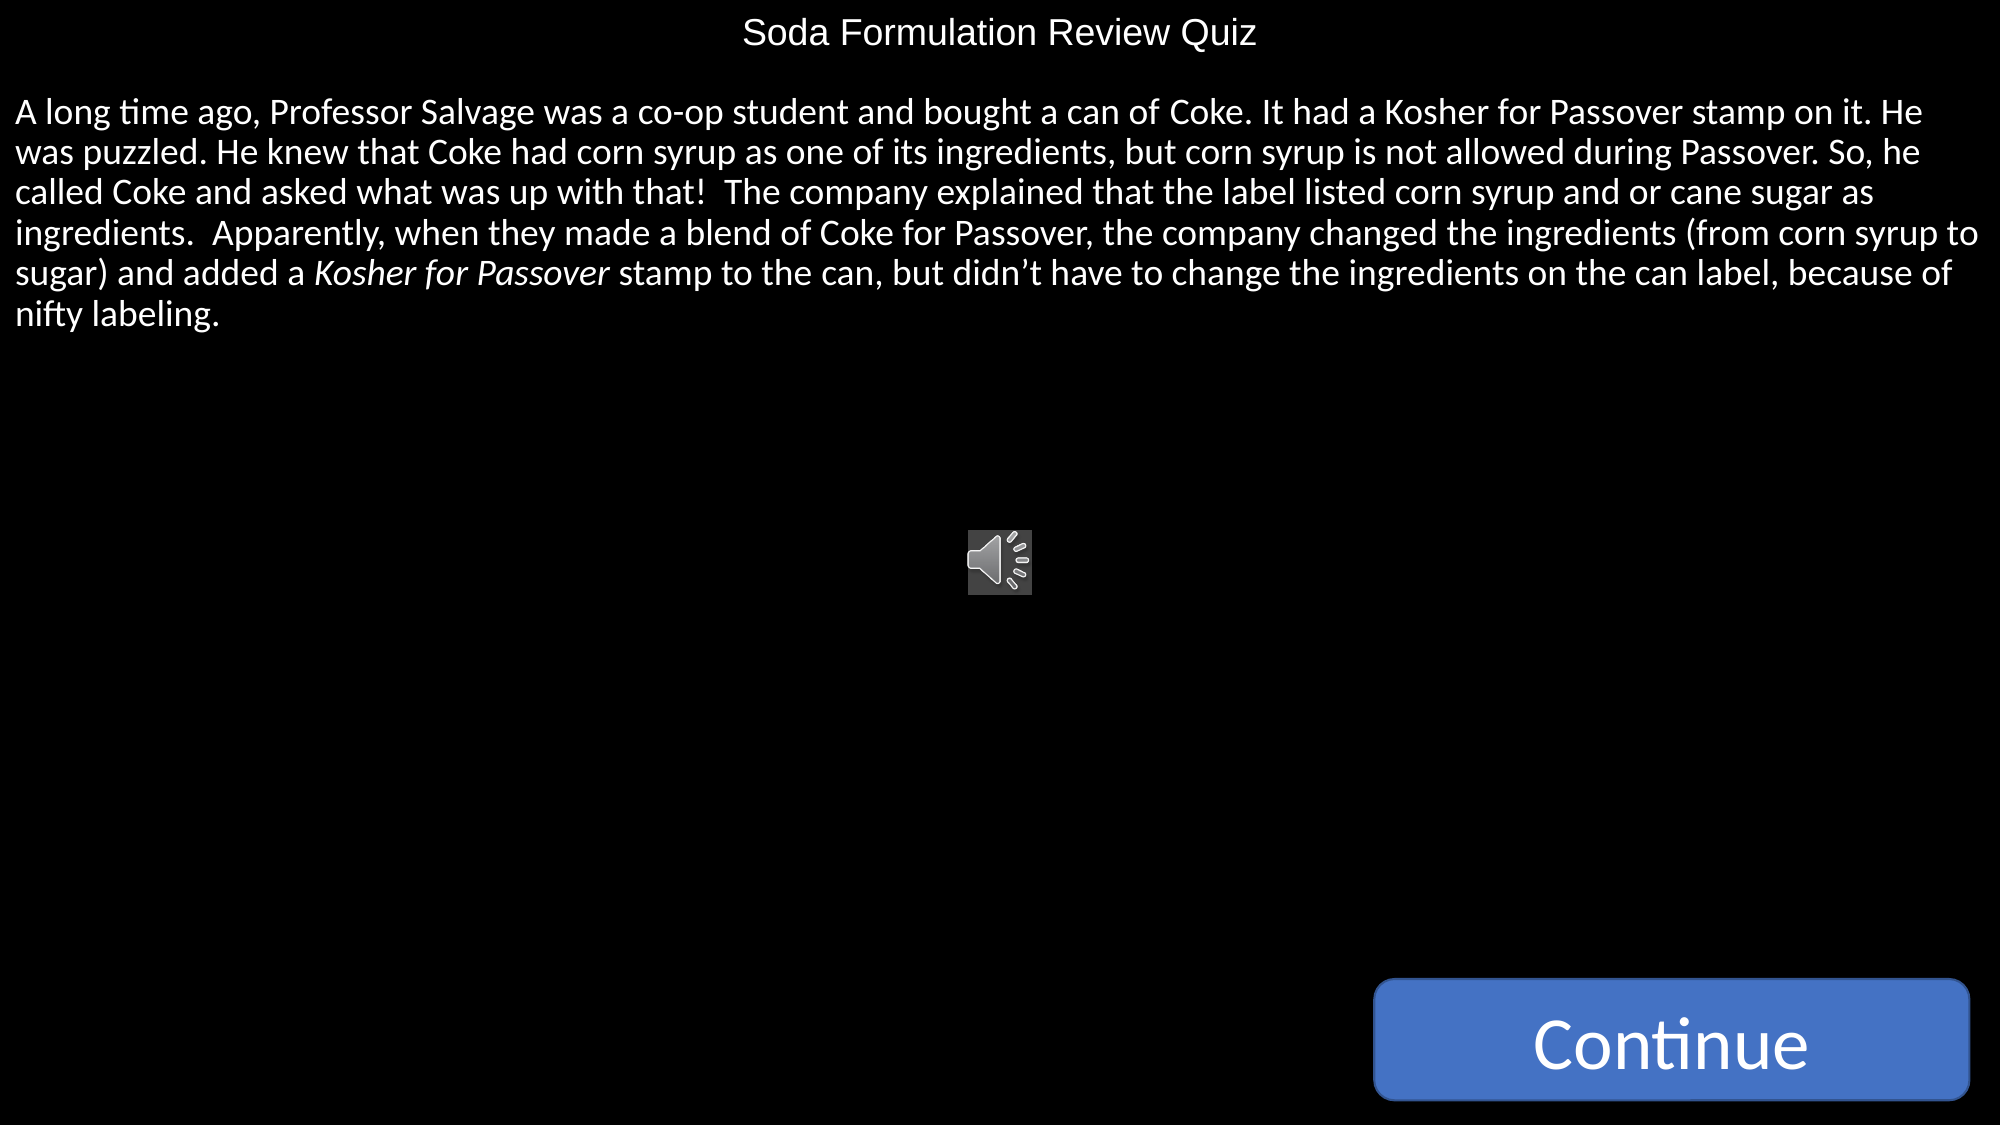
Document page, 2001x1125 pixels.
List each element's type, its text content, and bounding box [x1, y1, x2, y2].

subtitle A long time ago, Professor Salvage was a co-op student and bought a can of Coke. It had a Kosher for Passover stamp on it. He was puzzled. He knew that Coke had corn syrup as one of its ingredients, but corn syrup is not allowed during Passover. So, he called Coke and asked what was up with that! The company explained that the label listed corn syrup and or cane sugar as ingredients. Apparently, when they made a blend of Coke for Passover, the company changed the ingredients (from corn syrup to sugar) and added a Kosher for Passover stamp to the can, but didn’t have to change the ingredients on the can label, because of nifty labeling. [0, 84, 2000, 888]
text_box Continue [1373, 977, 1971, 1102]
picture [966, 529, 1034, 596]
text_box Soda Formulation Review Quiz [0, 0, 2000, 60]
